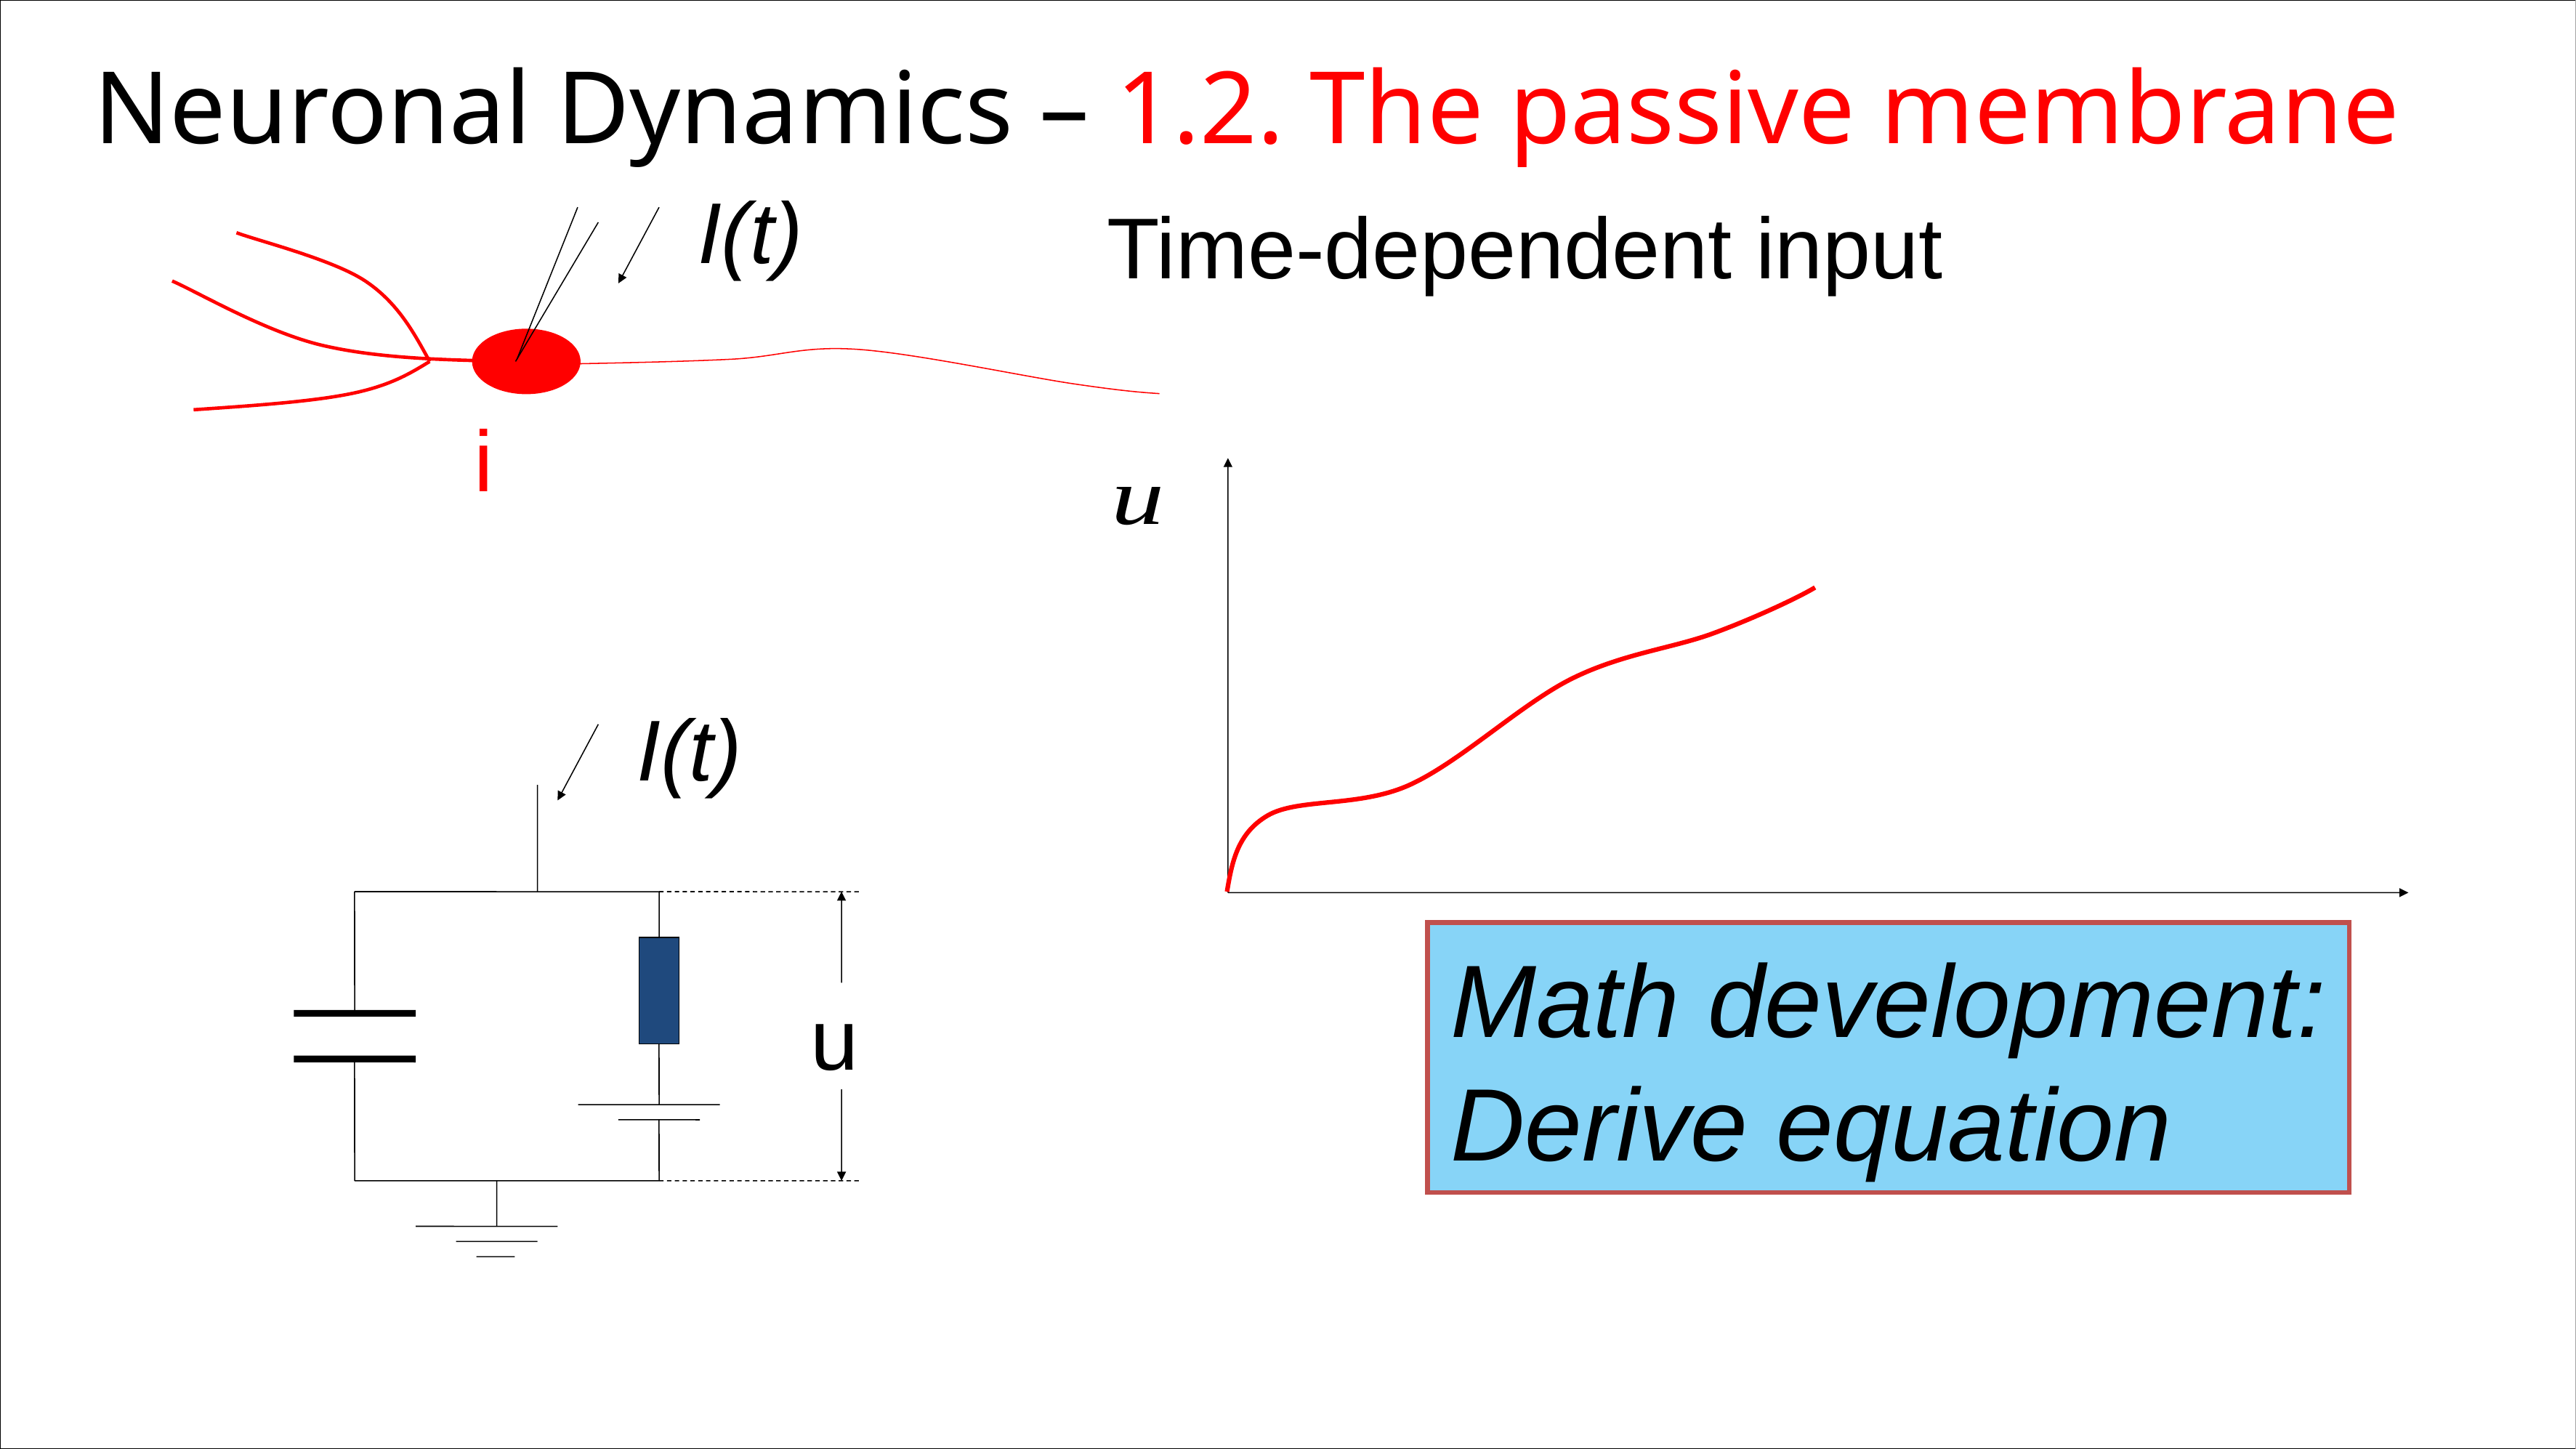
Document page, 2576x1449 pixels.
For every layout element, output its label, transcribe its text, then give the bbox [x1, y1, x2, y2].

text_box i [451, 416, 517, 520]
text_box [171, 232, 1160, 411]
text_box I(t) [674, 214, 826, 231]
text_box I(t) [613, 682, 766, 810]
text_box [836, 891, 847, 972]
text_box [0, 0, 2576, 1449]
text_box [557, 724, 599, 801]
text_box Math development: Derive equation [1427, 922, 2350, 1193]
text_box u [788, 972, 882, 1099]
text_box Neuronal Dynamics – 1.2. The passive membrane [83, 39, 2570, 214]
text_box Time-dependent input [1084, 214, 1967, 308]
text_box [1228, 888, 2409, 897]
text_box [1227, 587, 1815, 892]
text_box [1223, 458, 1233, 885]
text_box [1094, 467, 1191, 549]
text_box [836, 1099, 847, 1181]
text_box [639, 937, 679, 1044]
